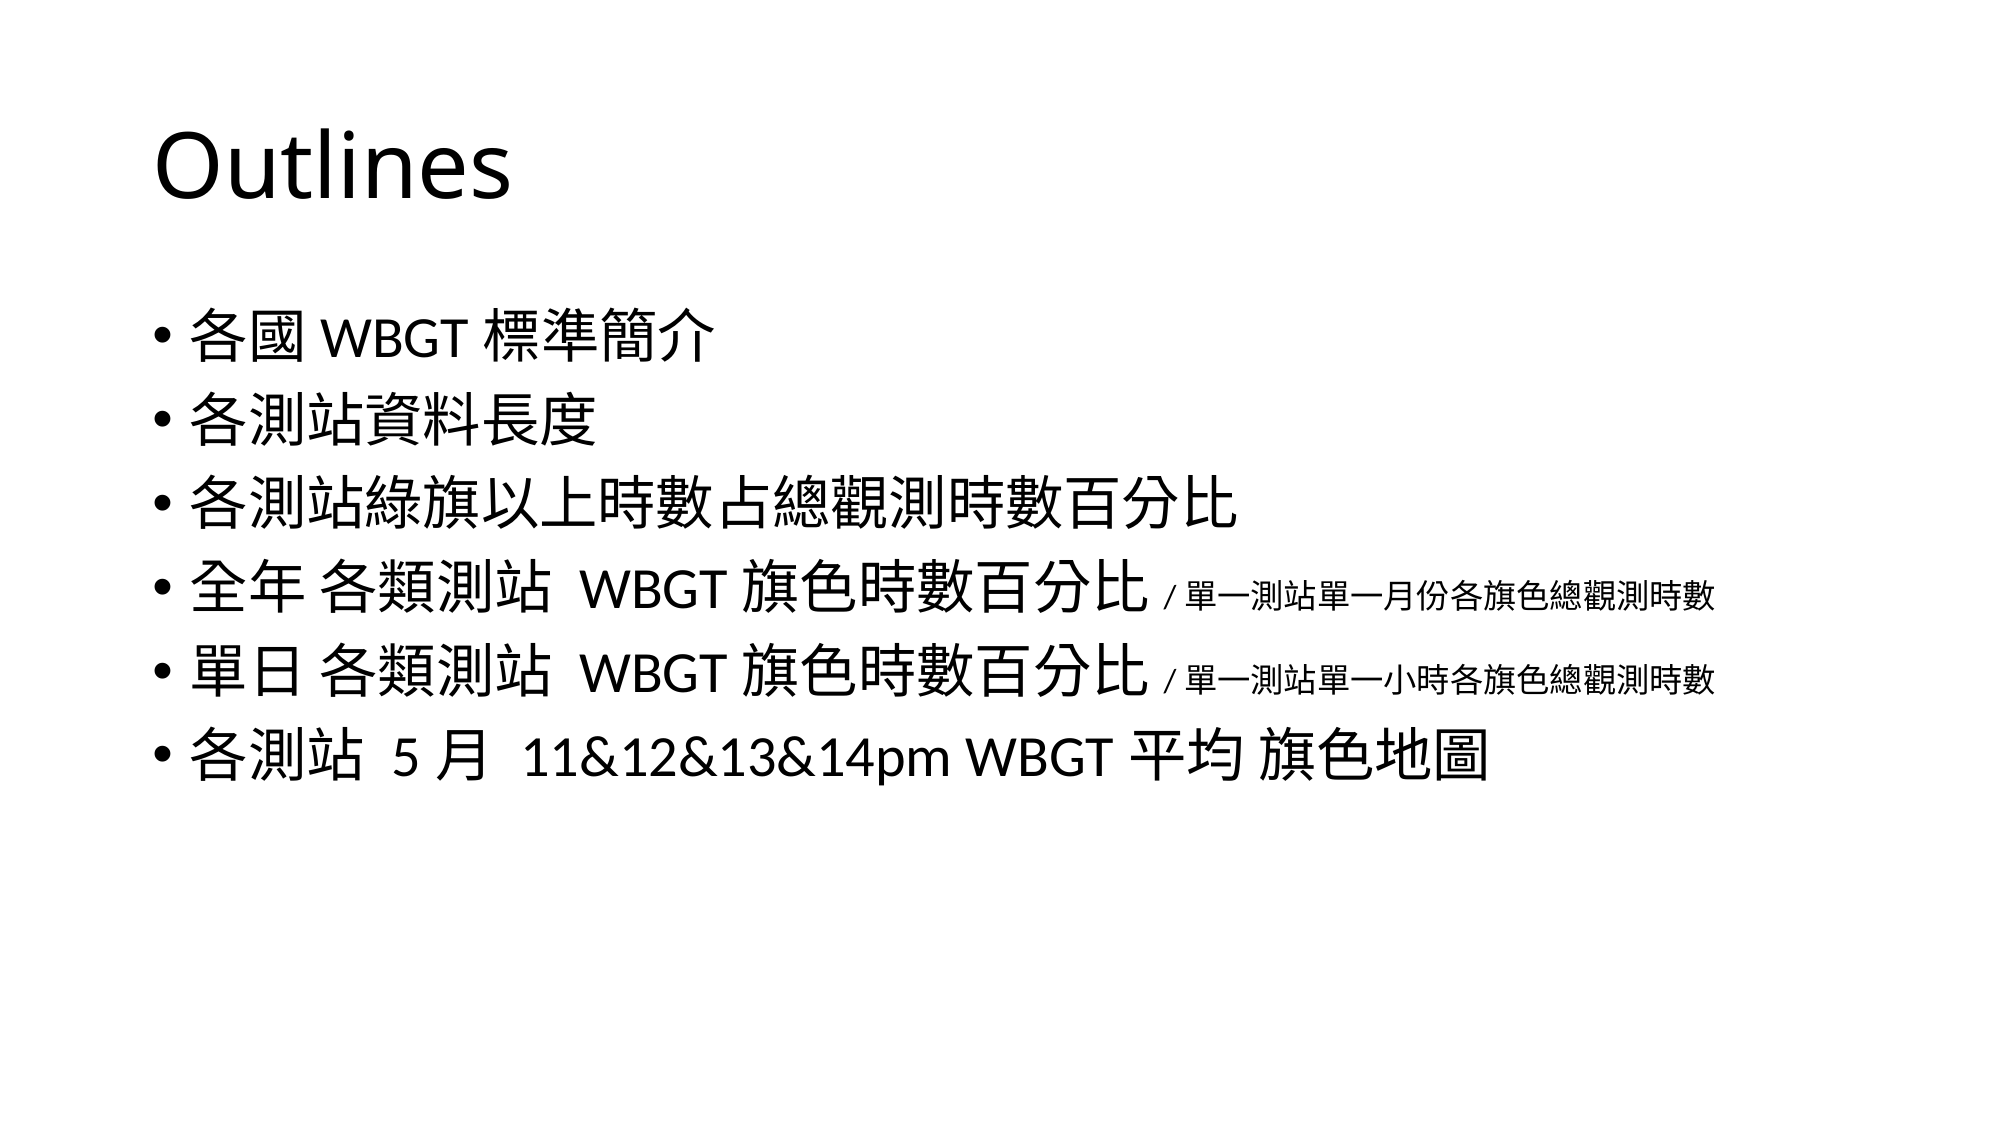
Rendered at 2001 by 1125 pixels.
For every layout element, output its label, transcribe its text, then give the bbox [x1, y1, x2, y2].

title Outlines [137, 59, 1863, 278]
list 各國WBGT標準簡介 各測站資料長度 各測站綠旗以上時數占總觀測時數百分比 全年 各類測站 WBGT旗色時數百分比/單一測站單一月份各旗色總觀測時數 單日 各類測站 WBGT旗色時數百分比/單一測站單一小時各旗色總觀測時數 各測站 5月 11&12&13&14pm WBGT平均 旗色地圖 [137, 299, 1863, 1014]
